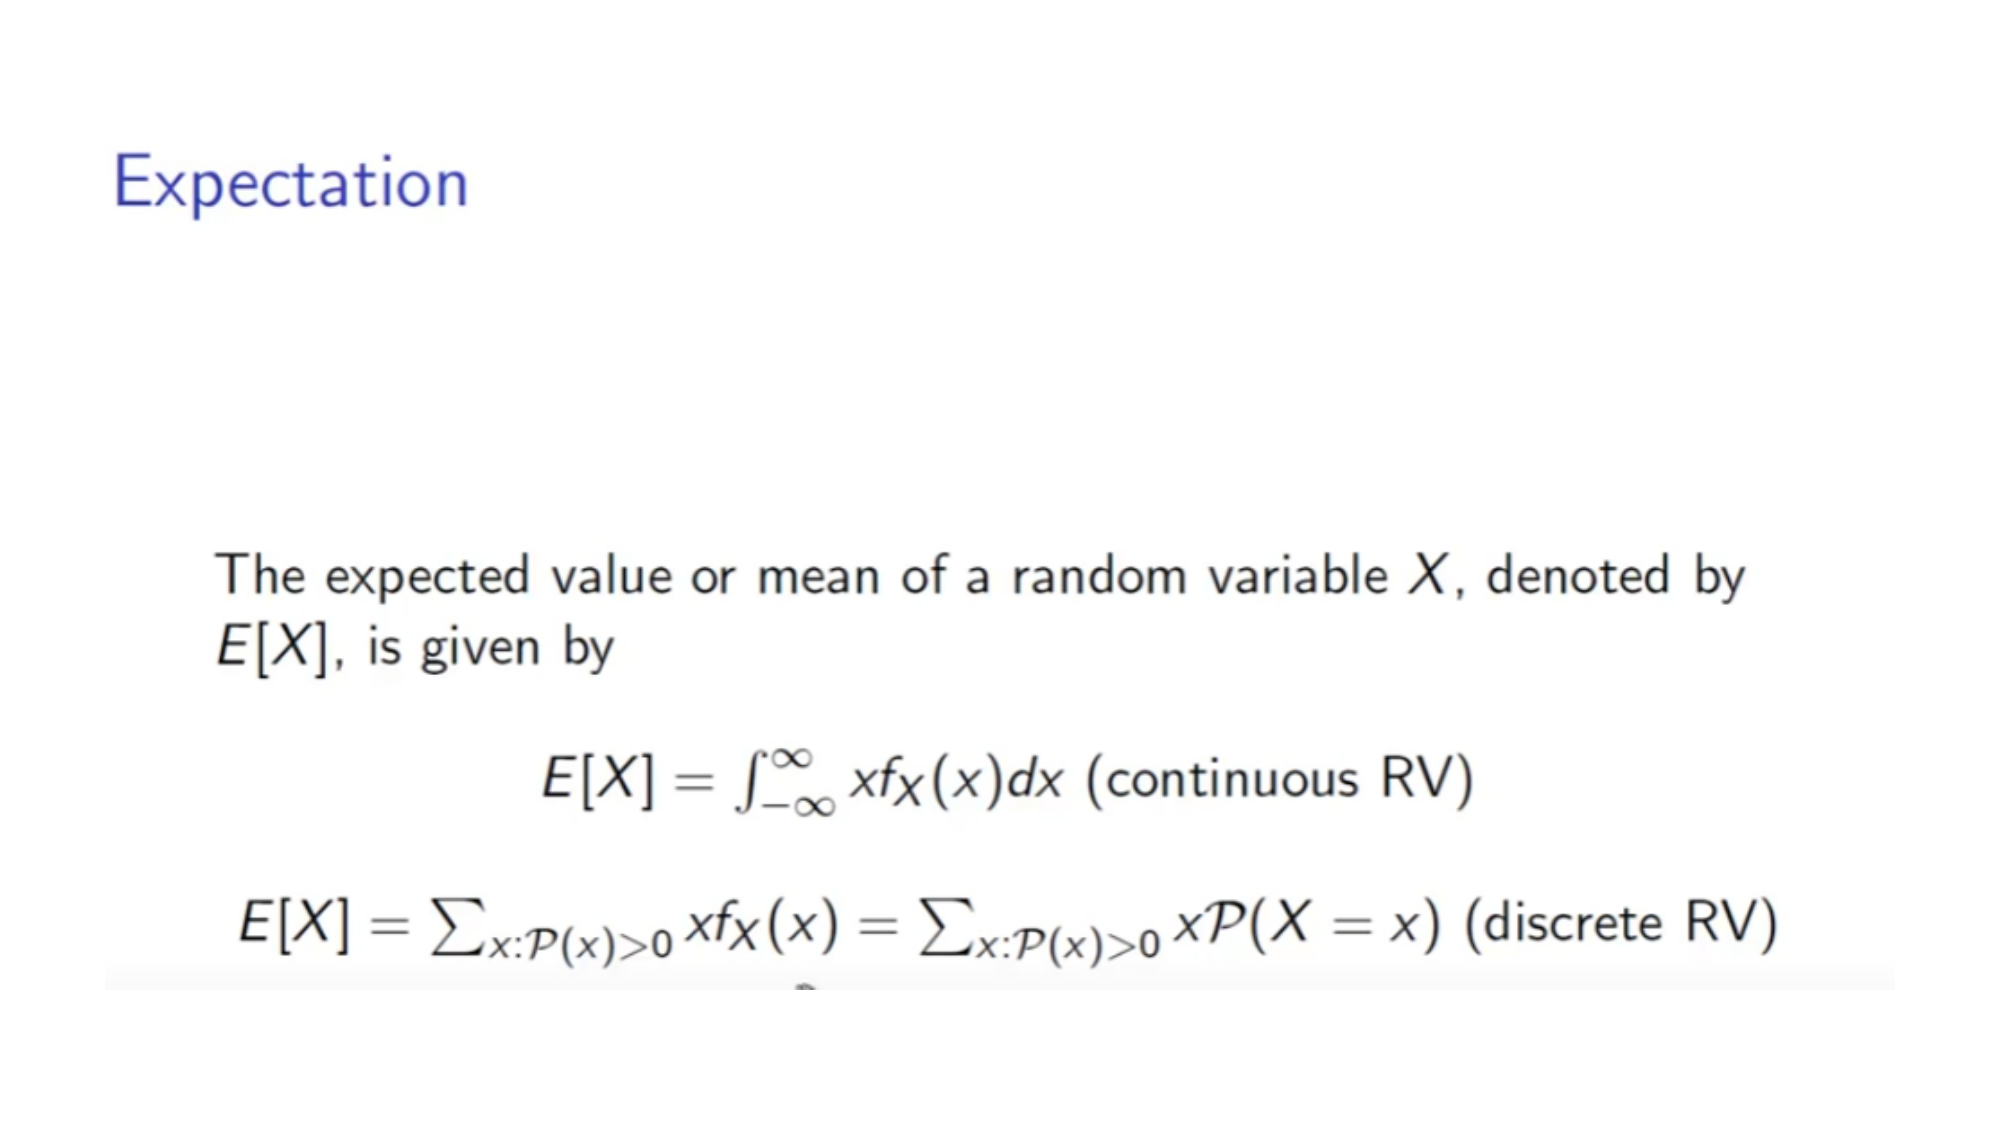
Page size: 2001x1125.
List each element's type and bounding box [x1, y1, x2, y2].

list [105, 135, 1895, 990]
